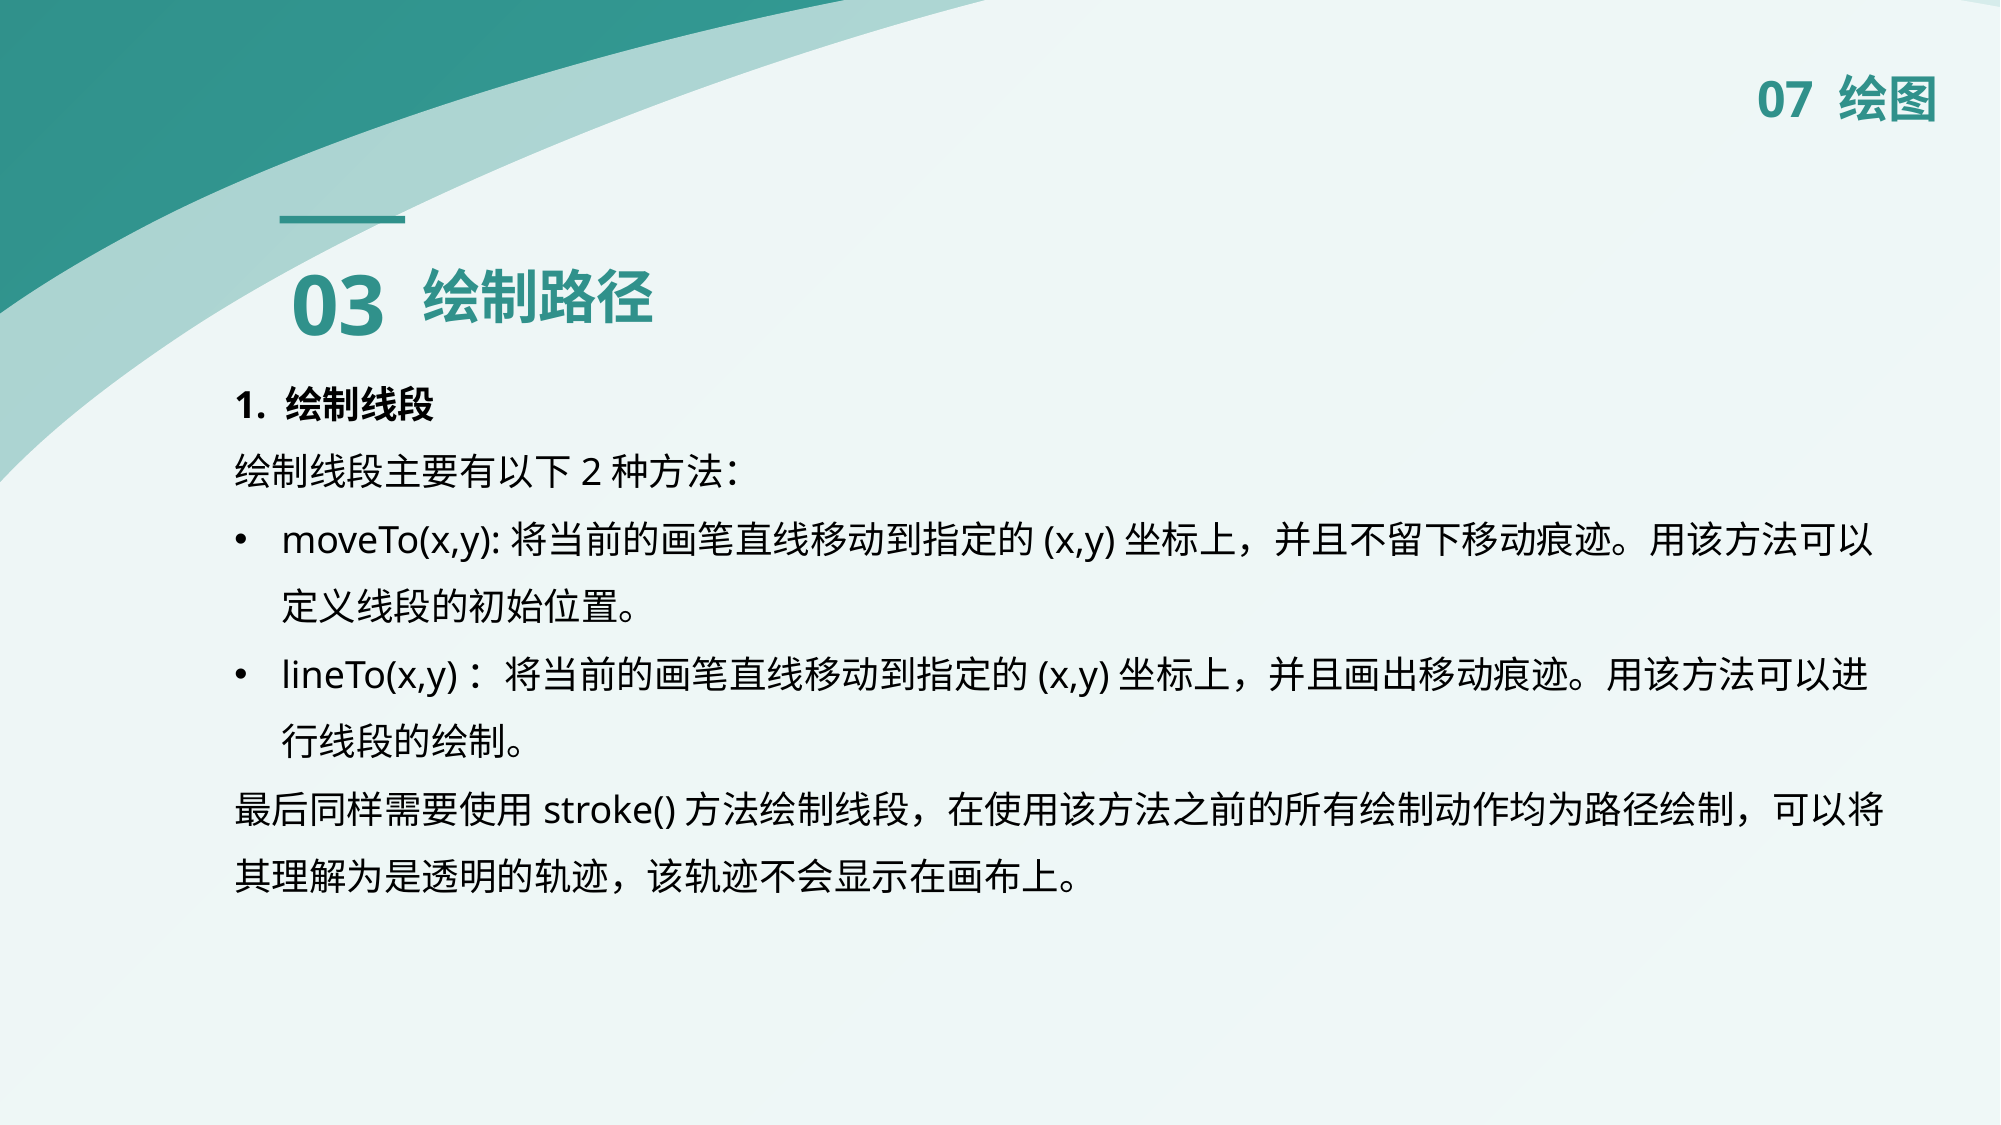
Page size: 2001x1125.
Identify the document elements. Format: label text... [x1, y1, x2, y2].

text_box 1. 绘制线段 绘制线段主要有以下2种方法： moveTo(x,y):将当前的画笔直线移动到指定的(x,y)坐标上，并且不留下移动痕迹。用该方法可以定义线段的初始位置。 lineTo(x,y)：将当前的画笔直线移动到指定的(x,y)坐标上，并且画出移动痕迹。用该方法可以进行线段的绘制。 最后同样需要使用stroke()方法绘制线段，在使用该方法之前的所有绘制动作均为路径绘制，可以将其理解为是透明的轨迹，该轨迹不会显示在画布上。 [219, 351, 1904, 974]
text_box 03 [276, 215, 402, 360]
text_box 绘制路径 [407, 232, 671, 338]
list 07 绘图 [1083, 41, 1955, 162]
